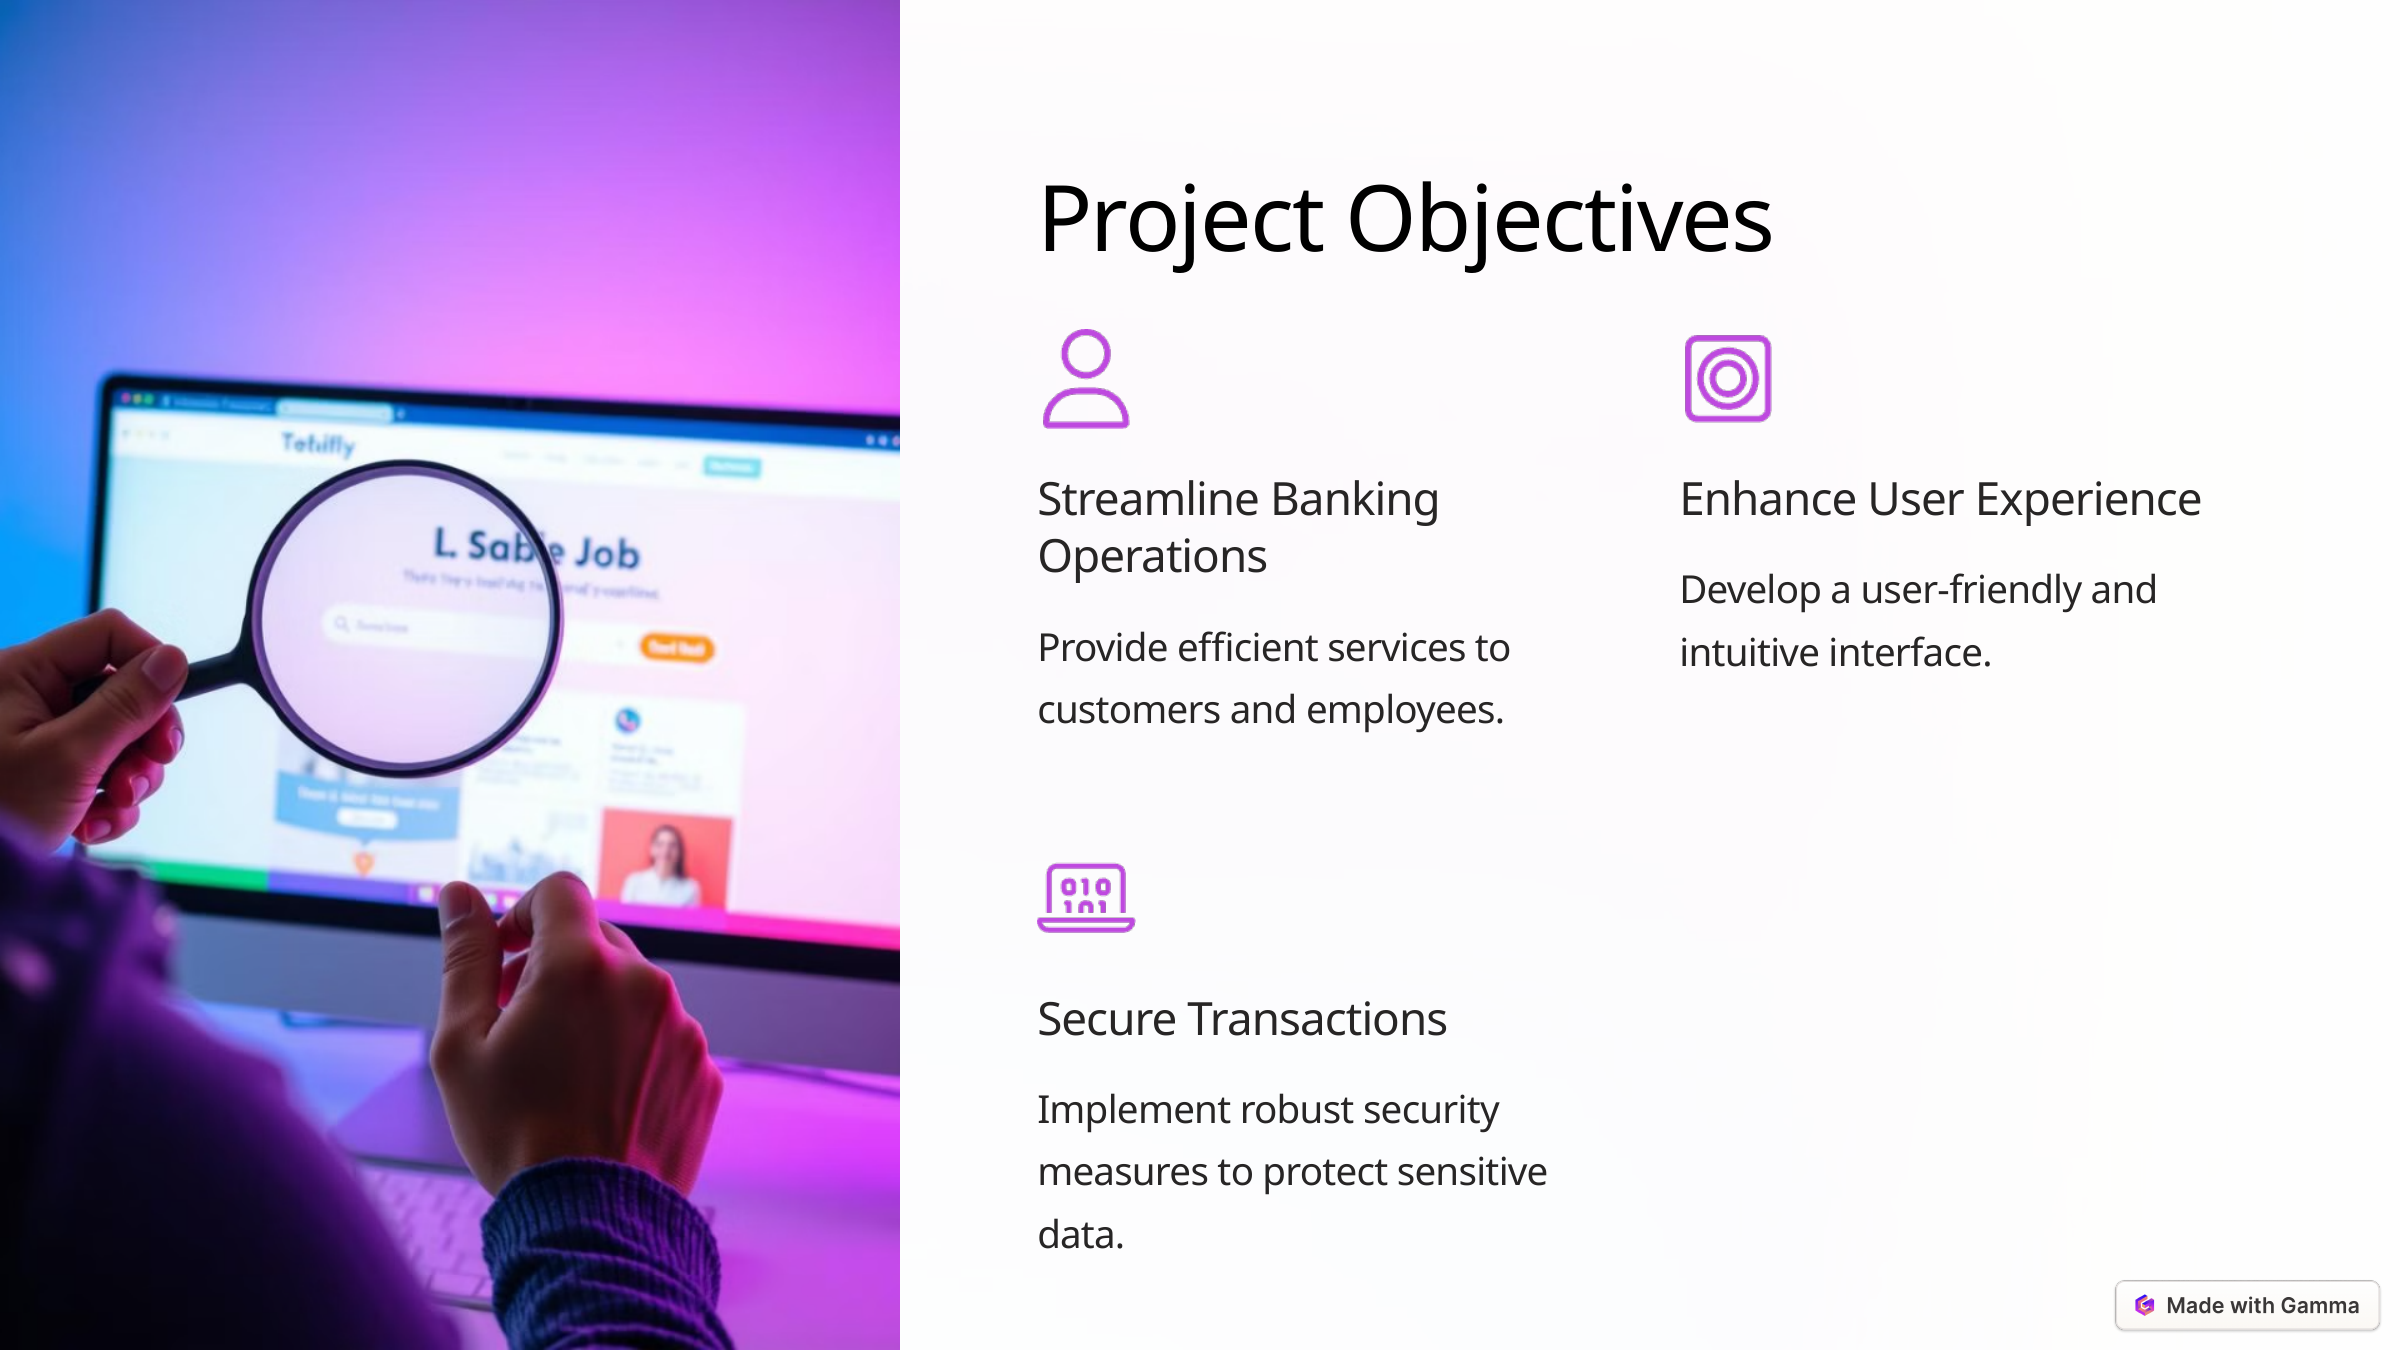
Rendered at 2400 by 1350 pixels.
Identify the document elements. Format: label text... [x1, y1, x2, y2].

text_box Enhance User Experience [1679, 467, 2195, 526]
picture [1679, 329, 1778, 429]
text_box Provide efficient services to customers and employees. [1037, 606, 1621, 733]
text_box Project Objectives [1037, 155, 1962, 272]
text_box Secure Transactions [1037, 987, 1500, 1045]
picture [1037, 849, 1136, 948]
text_box Streamline Banking Operations [1037, 467, 1621, 583]
text_box Develop a user-friendly and intuitive interface. [1679, 548, 2263, 675]
picture [2106, 1271, 2389, 1339]
text_box Implement robust security measures to protect sensitive data. [1037, 1068, 1621, 1195]
picture [0, 0, 900, 1350]
picture [1037, 329, 1136, 429]
